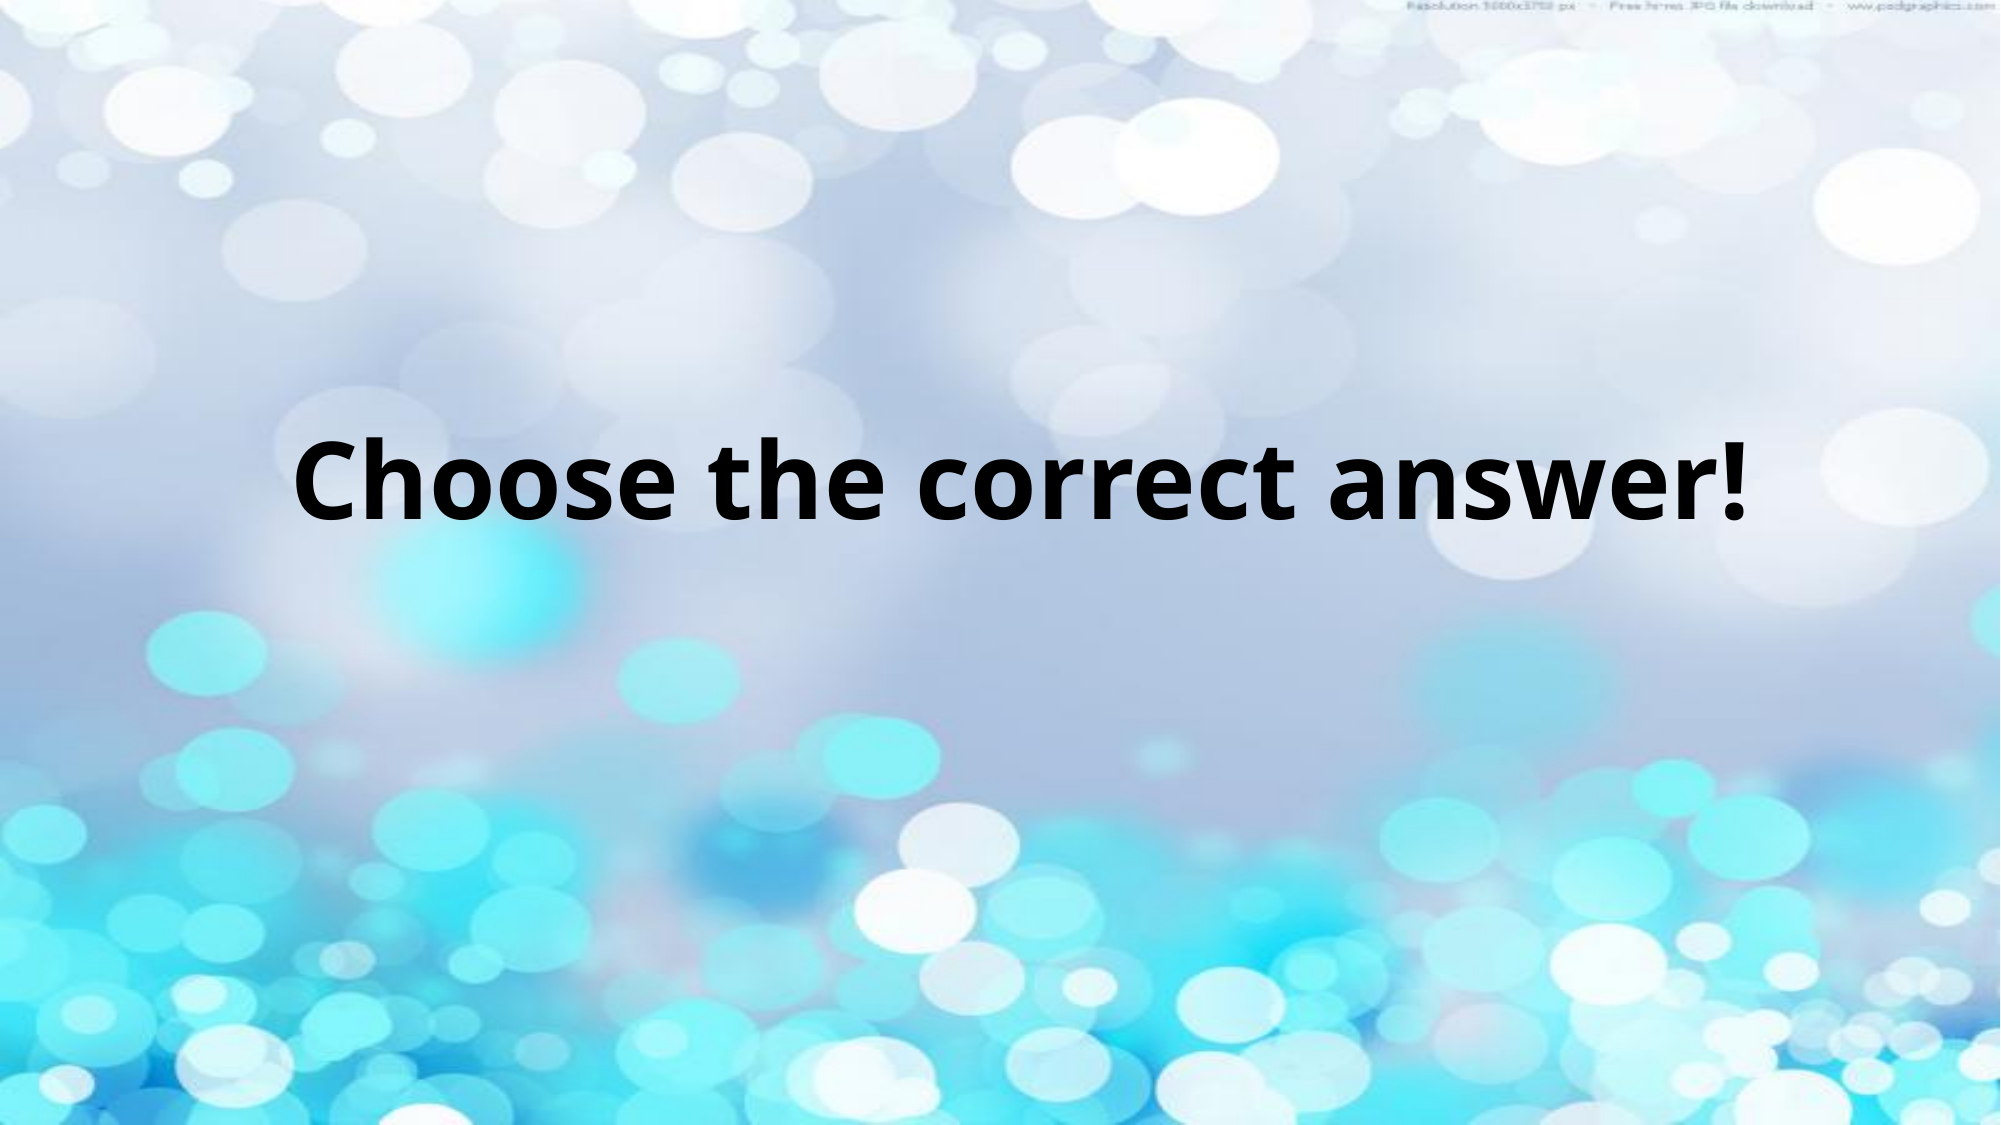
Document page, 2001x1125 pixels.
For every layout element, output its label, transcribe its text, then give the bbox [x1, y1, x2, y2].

picture [0, 0, 2001, 1125]
title Choose the correct answer! [275, 375, 2000, 594]
